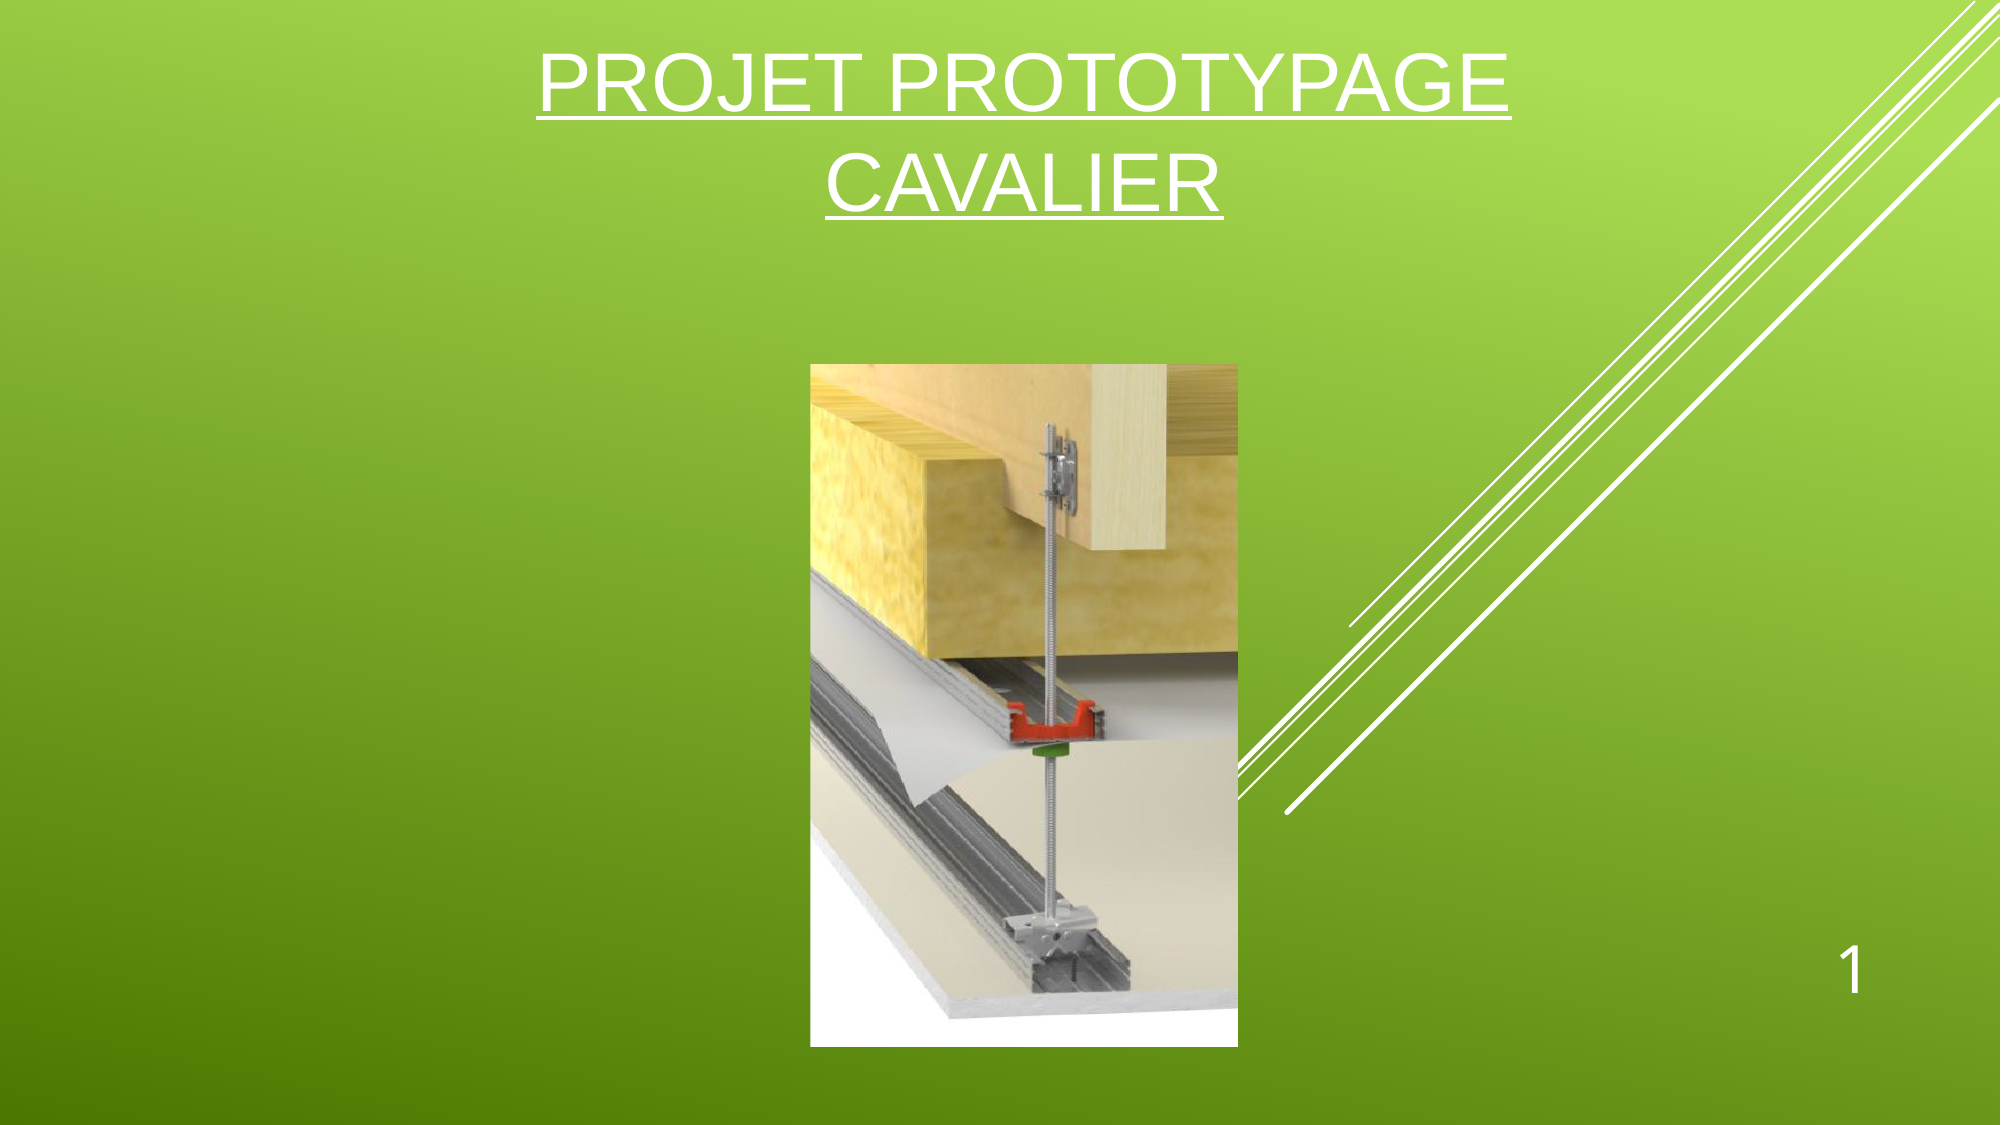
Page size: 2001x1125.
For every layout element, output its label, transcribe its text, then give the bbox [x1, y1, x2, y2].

title Projet prototypage Cavalier [324, 0, 1725, 236]
picture [810, 363, 1239, 1048]
slide_number 1 [1700, 915, 1888, 1025]
